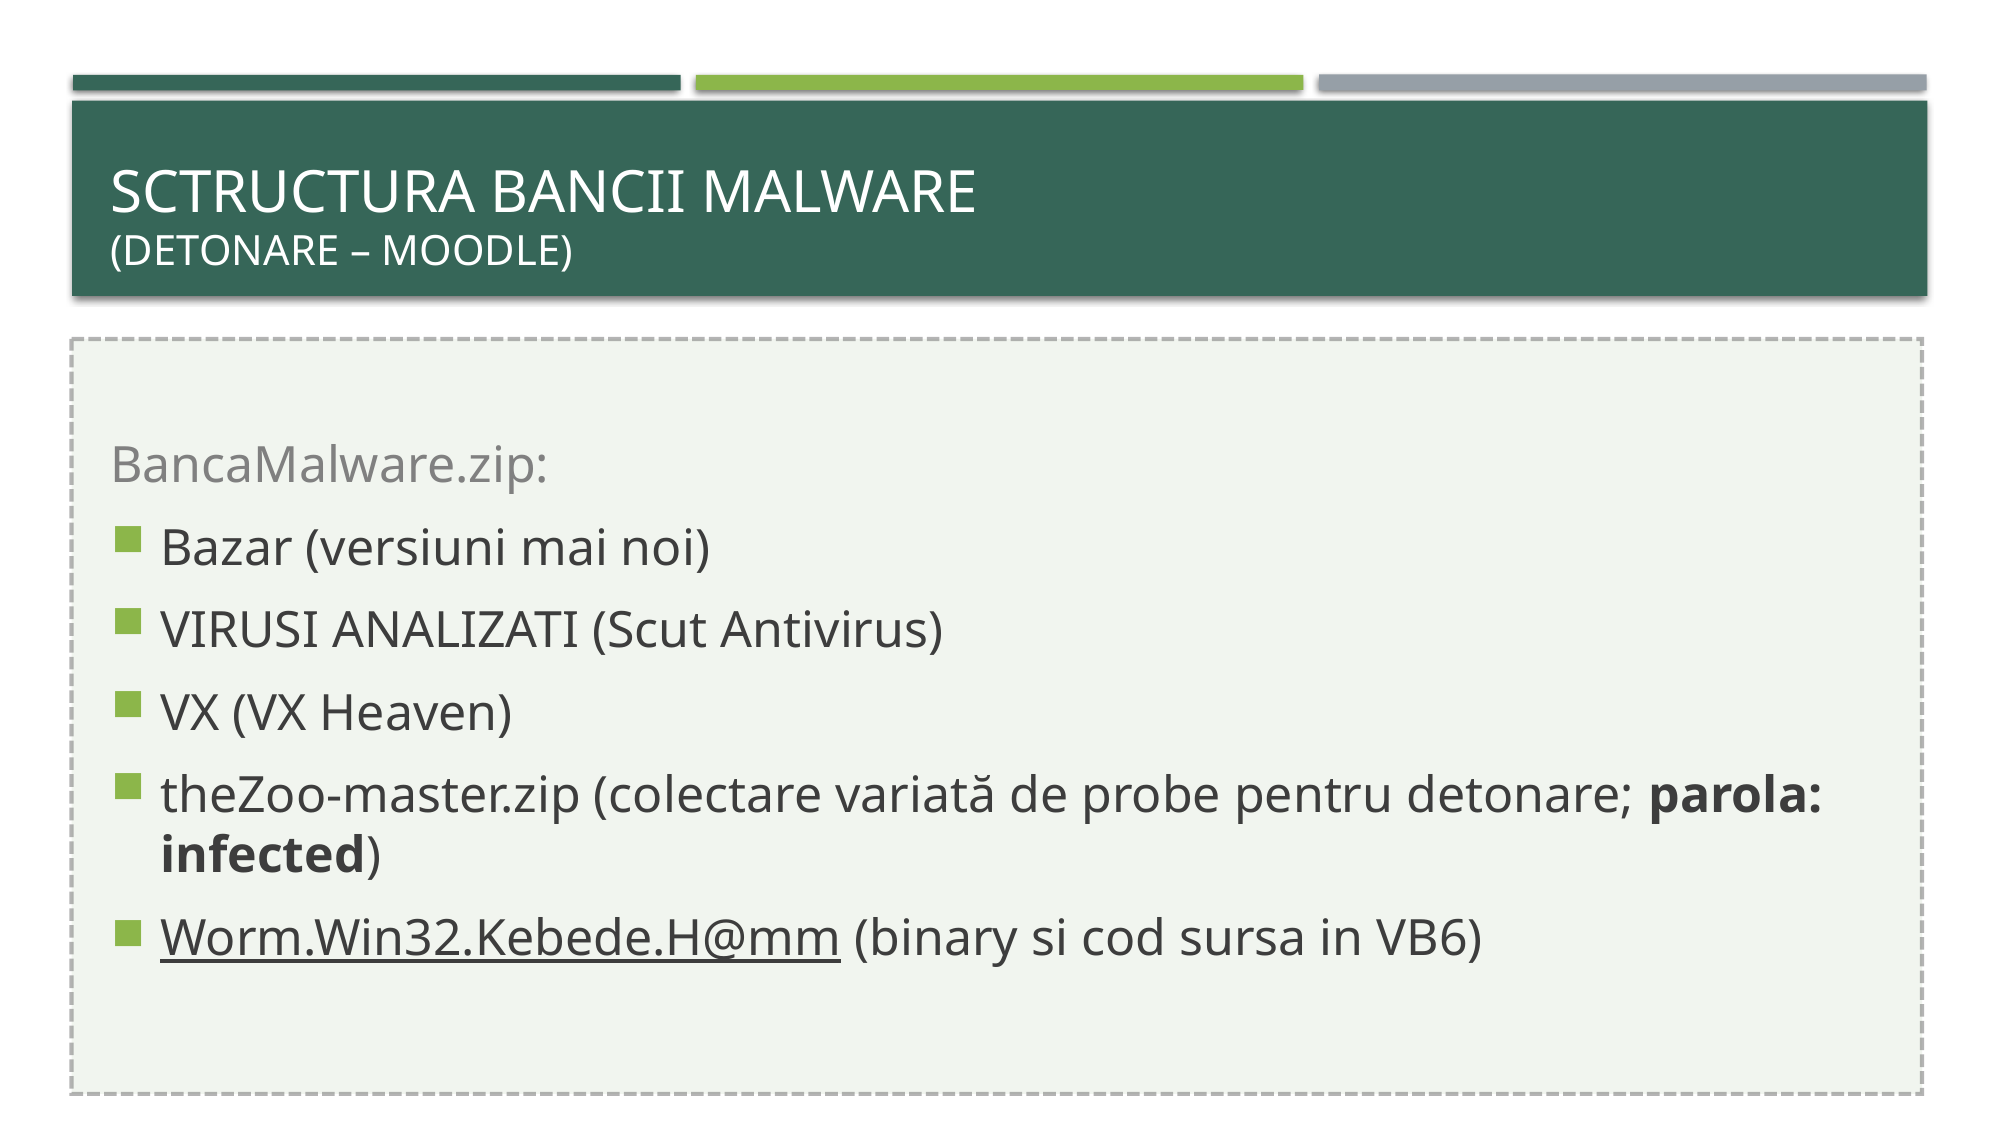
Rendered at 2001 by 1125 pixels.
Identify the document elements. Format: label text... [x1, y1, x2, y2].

title Sctructura bancii malware (detonare – moodle) [95, 115, 1905, 282]
text_box [71, 338, 1923, 1094]
list BancaMalware.zip: Bazar (versiuni mai noi) VIRUSI ANALIZATI (Scut Antivirus) VX (VX Heaven) theZoo-master.zip (colectare variată de probe pentru detonare; parola: infected) Worm.Win32.Kebede.H@mm (binary si cod sursa in VB6) [95, 401, 1905, 1006]
